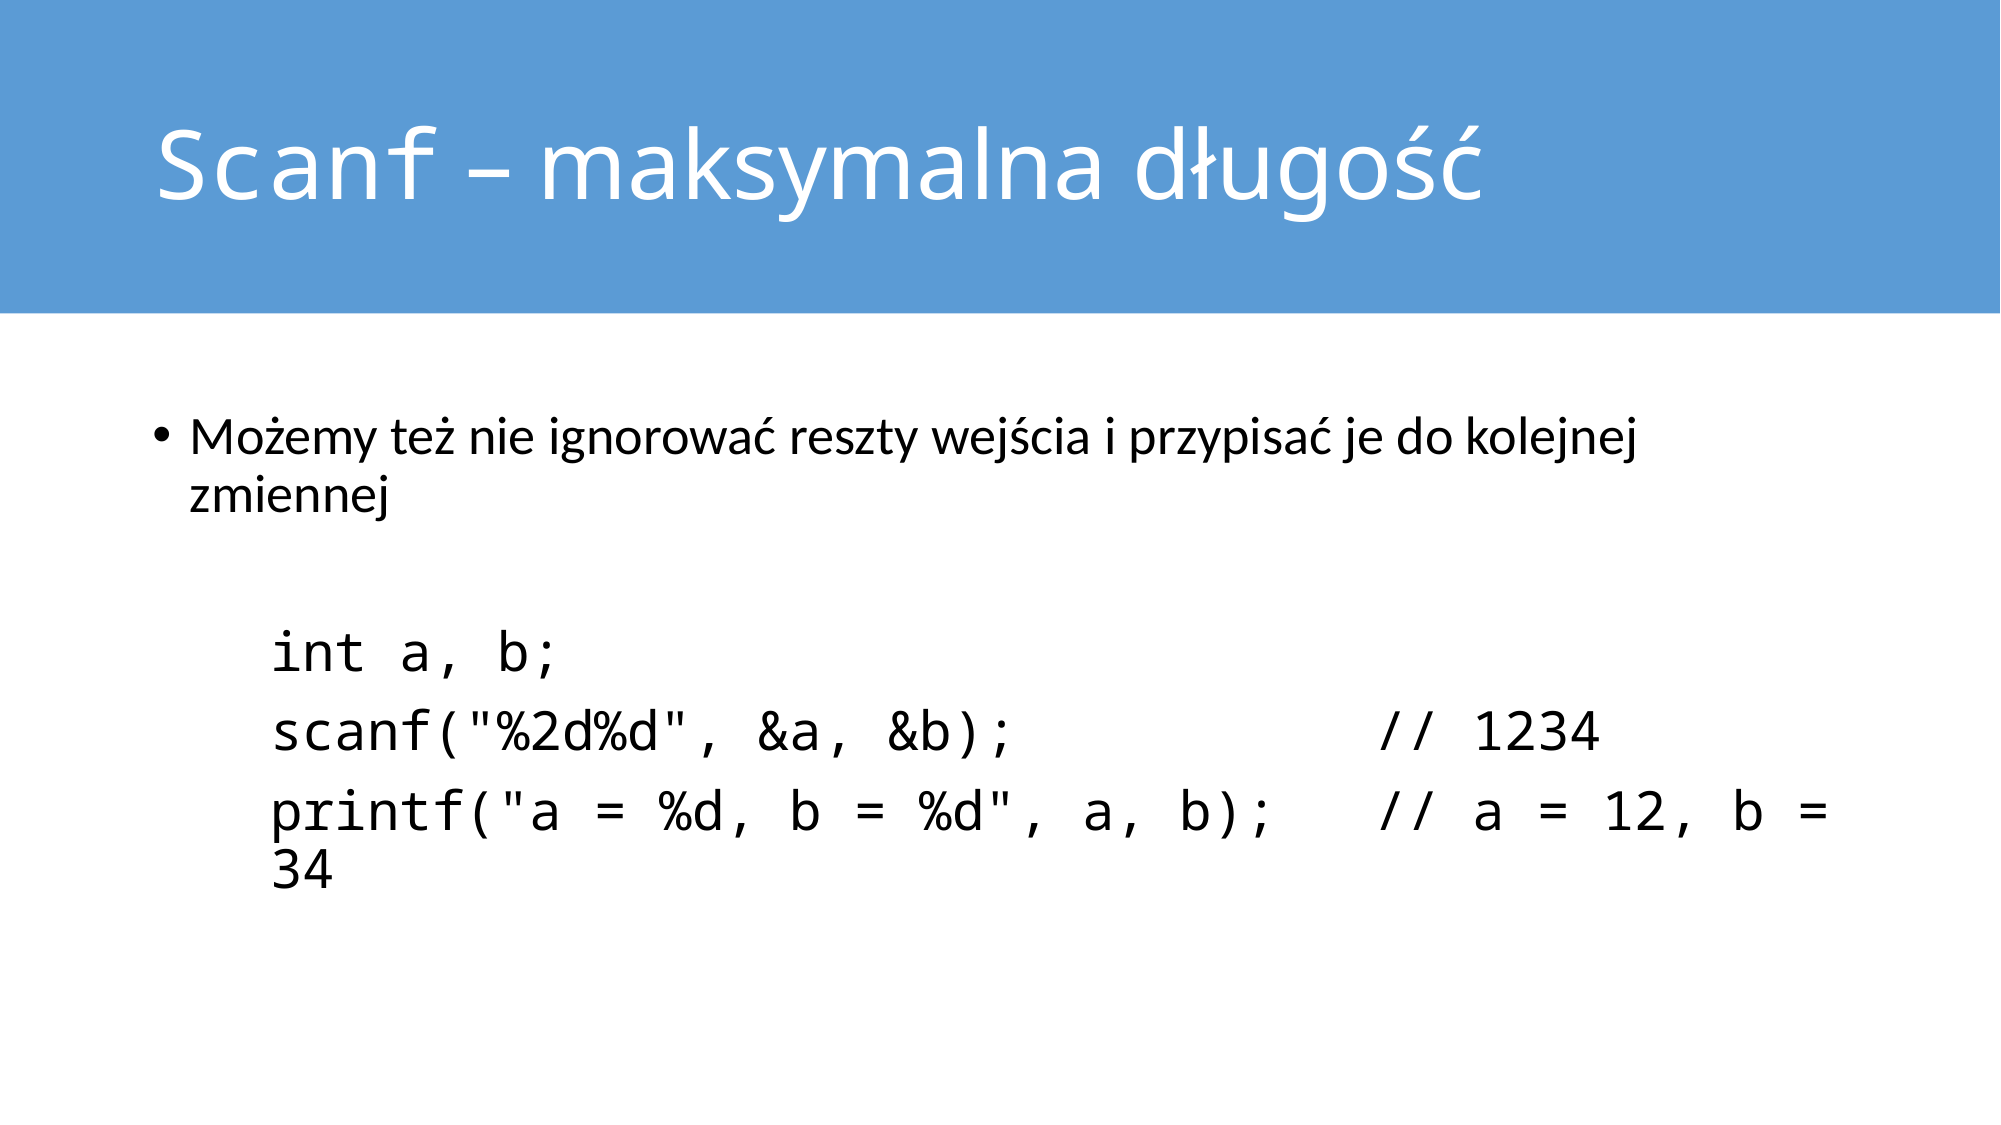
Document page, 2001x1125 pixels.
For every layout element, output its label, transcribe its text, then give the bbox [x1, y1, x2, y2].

title Scanf – maksymalna długość [137, 59, 1863, 278]
text_box [0, 0, 2000, 314]
list Możemy też nie ignorować reszty wejścia i przypisać je do kolejnej zmiennej int a, b; scanf("%2d%d", &a, &b); // 1234 printf("a = %d, b = %d", a, b); // a = 12, b = 34 [137, 399, 1863, 1014]
